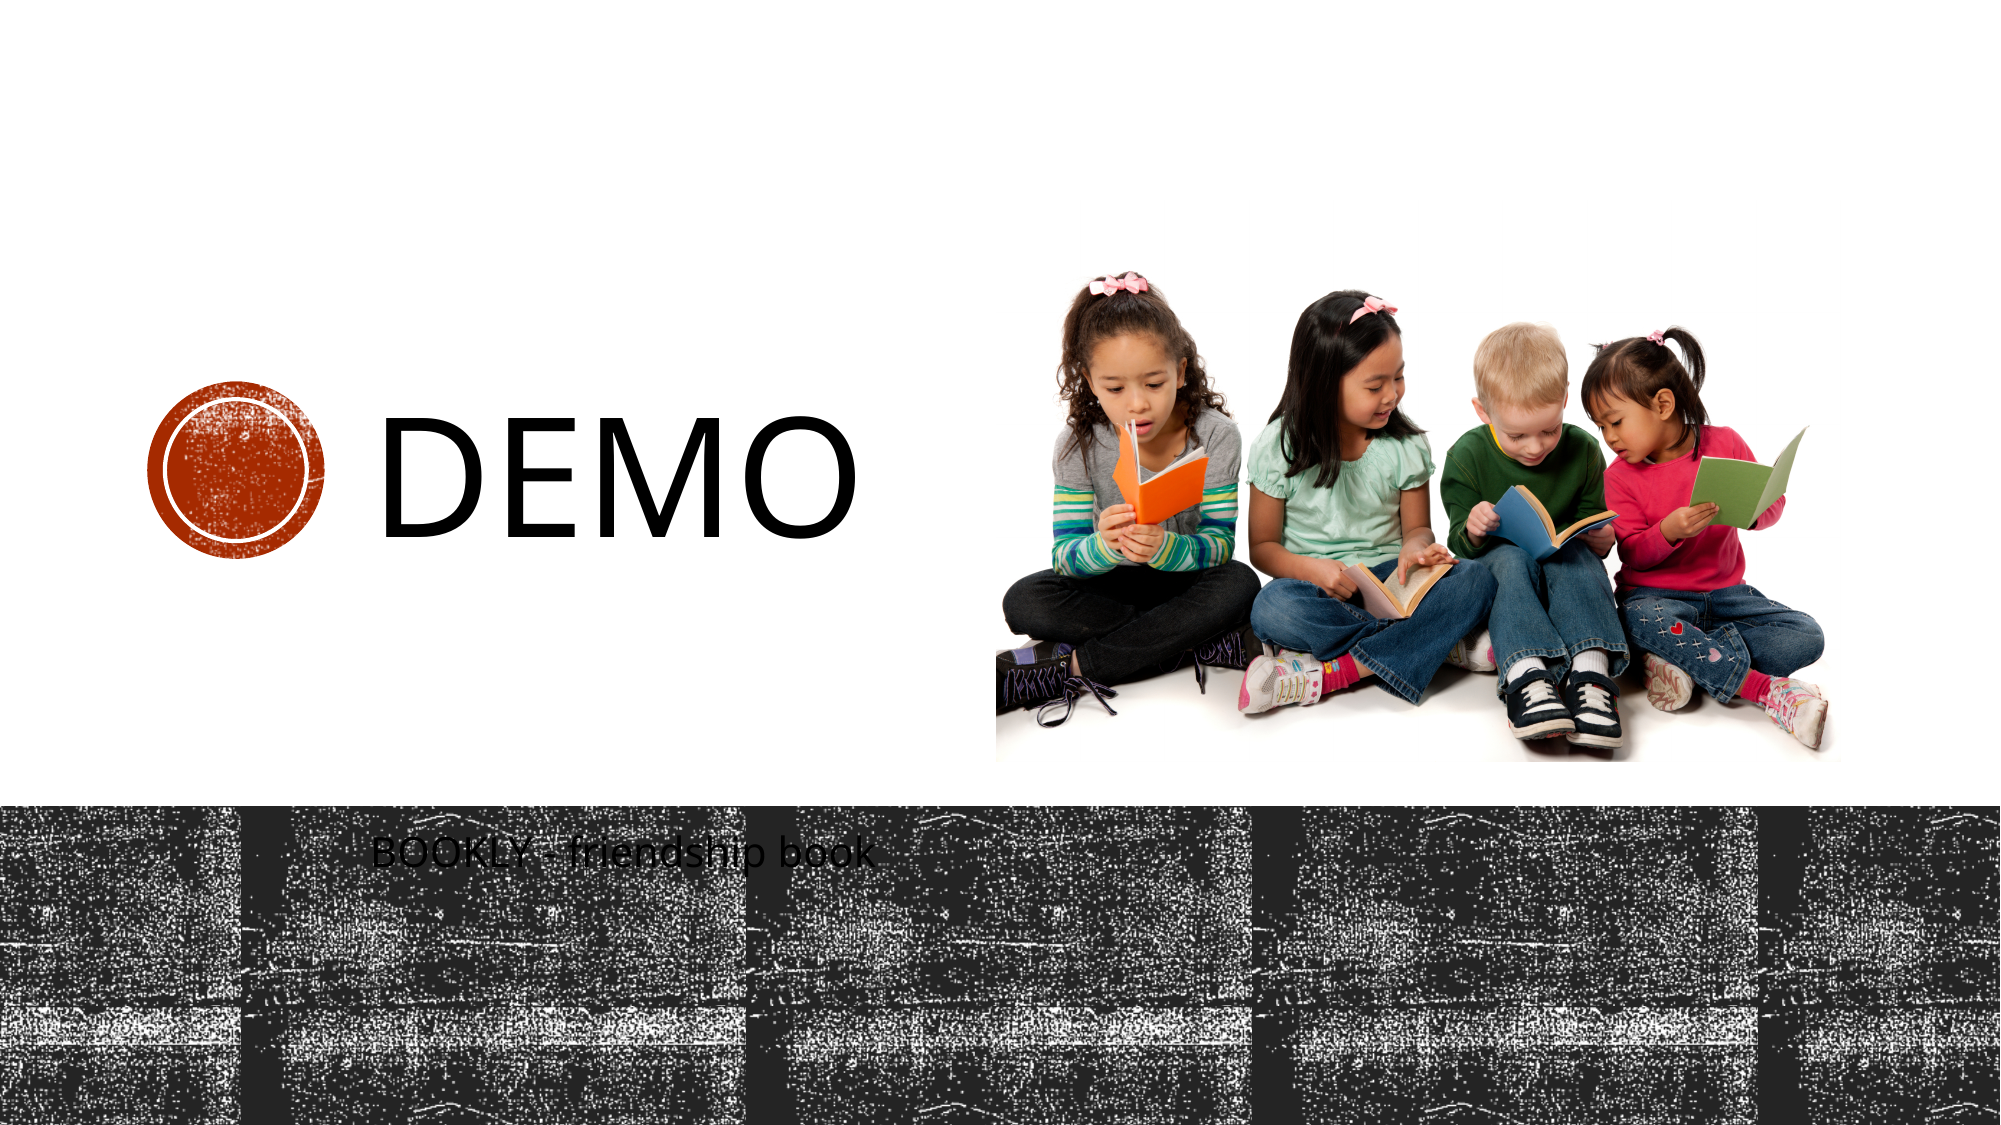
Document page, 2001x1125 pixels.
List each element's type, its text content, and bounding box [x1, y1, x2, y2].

list BOOKLY - friendship book [355, 823, 1841, 999]
picture [996, 200, 1841, 762]
title DEMO [355, 201, 1878, 779]
